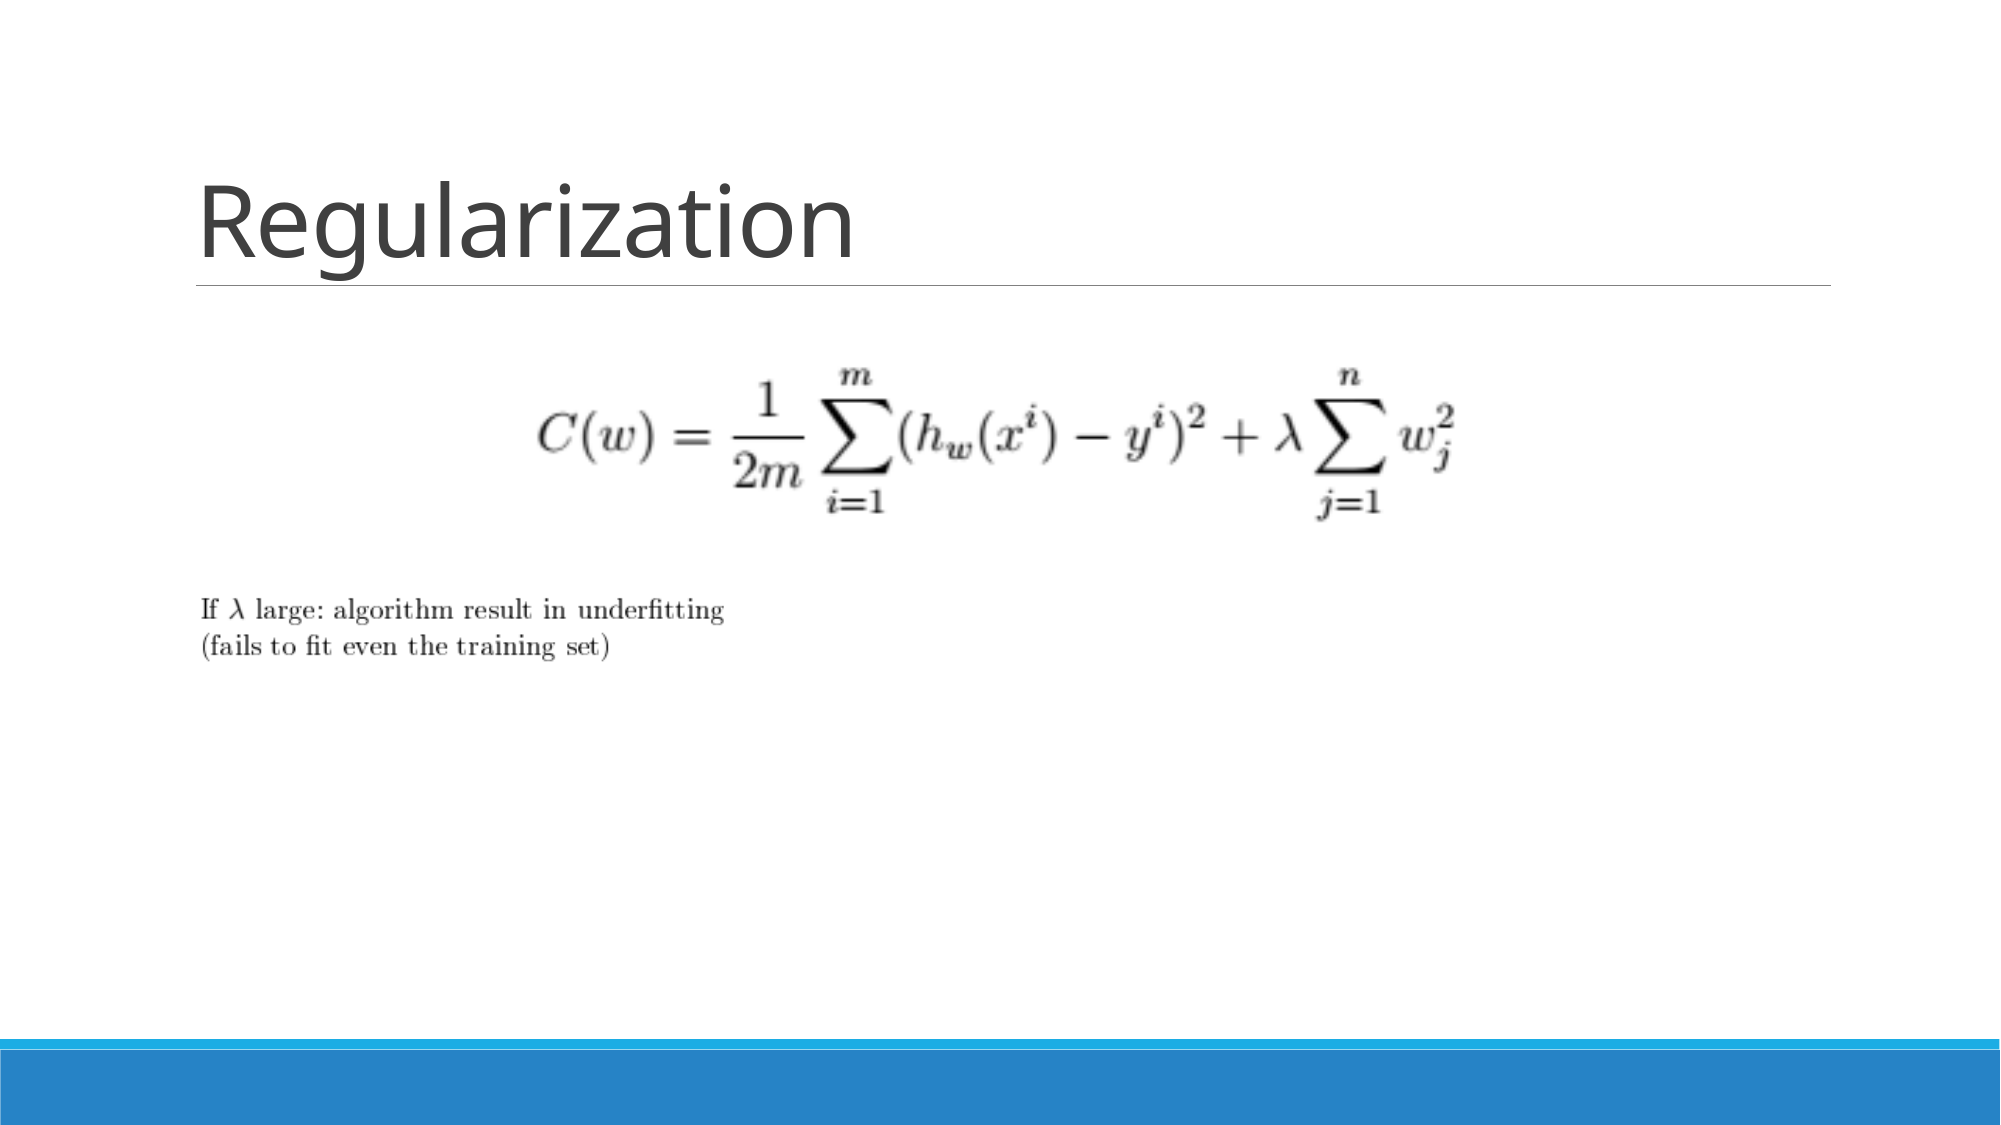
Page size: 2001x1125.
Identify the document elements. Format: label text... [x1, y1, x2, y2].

title Regularization [180, 47, 1830, 285]
picture [179, 329, 1484, 694]
